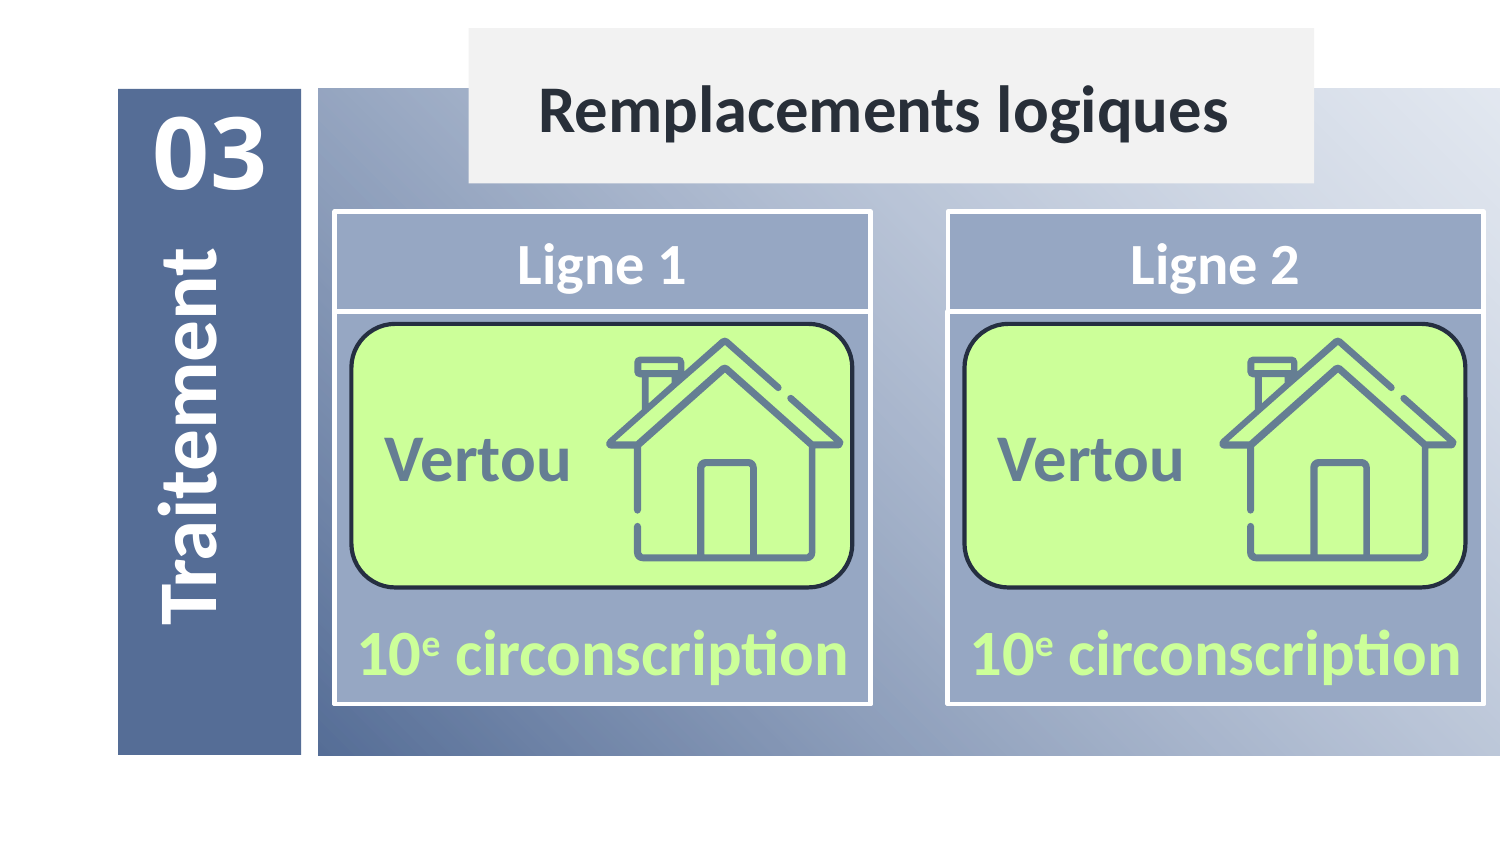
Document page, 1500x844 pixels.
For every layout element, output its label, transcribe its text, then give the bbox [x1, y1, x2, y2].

text_box [632, 364, 844, 562]
text_box Traitement [117, 211, 302, 662]
text_box 03 [118, 88, 302, 211]
text_box [118, 662, 302, 755]
text_box [1245, 364, 1457, 562]
text_box [947, 696, 1484, 704]
text_box [467, 28, 1314, 184]
text_box Vertou [982, 407, 1245, 503]
text_box [318, 89, 1500, 756]
text_box [334, 696, 871, 704]
text_box [947, 311, 1484, 603]
text_box [349, 321, 855, 590]
text_box Ligne 1 [334, 211, 871, 311]
text_box [334, 311, 871, 603]
text_box 10e circonscription [334, 603, 871, 696]
text_box [962, 321, 1468, 590]
text_box Vertou [369, 407, 632, 503]
text_box Ligne 2 [947, 211, 1484, 311]
text_box 10e circonscription [947, 603, 1484, 696]
text_box [1245, 337, 1395, 427]
text_box [632, 337, 782, 427]
